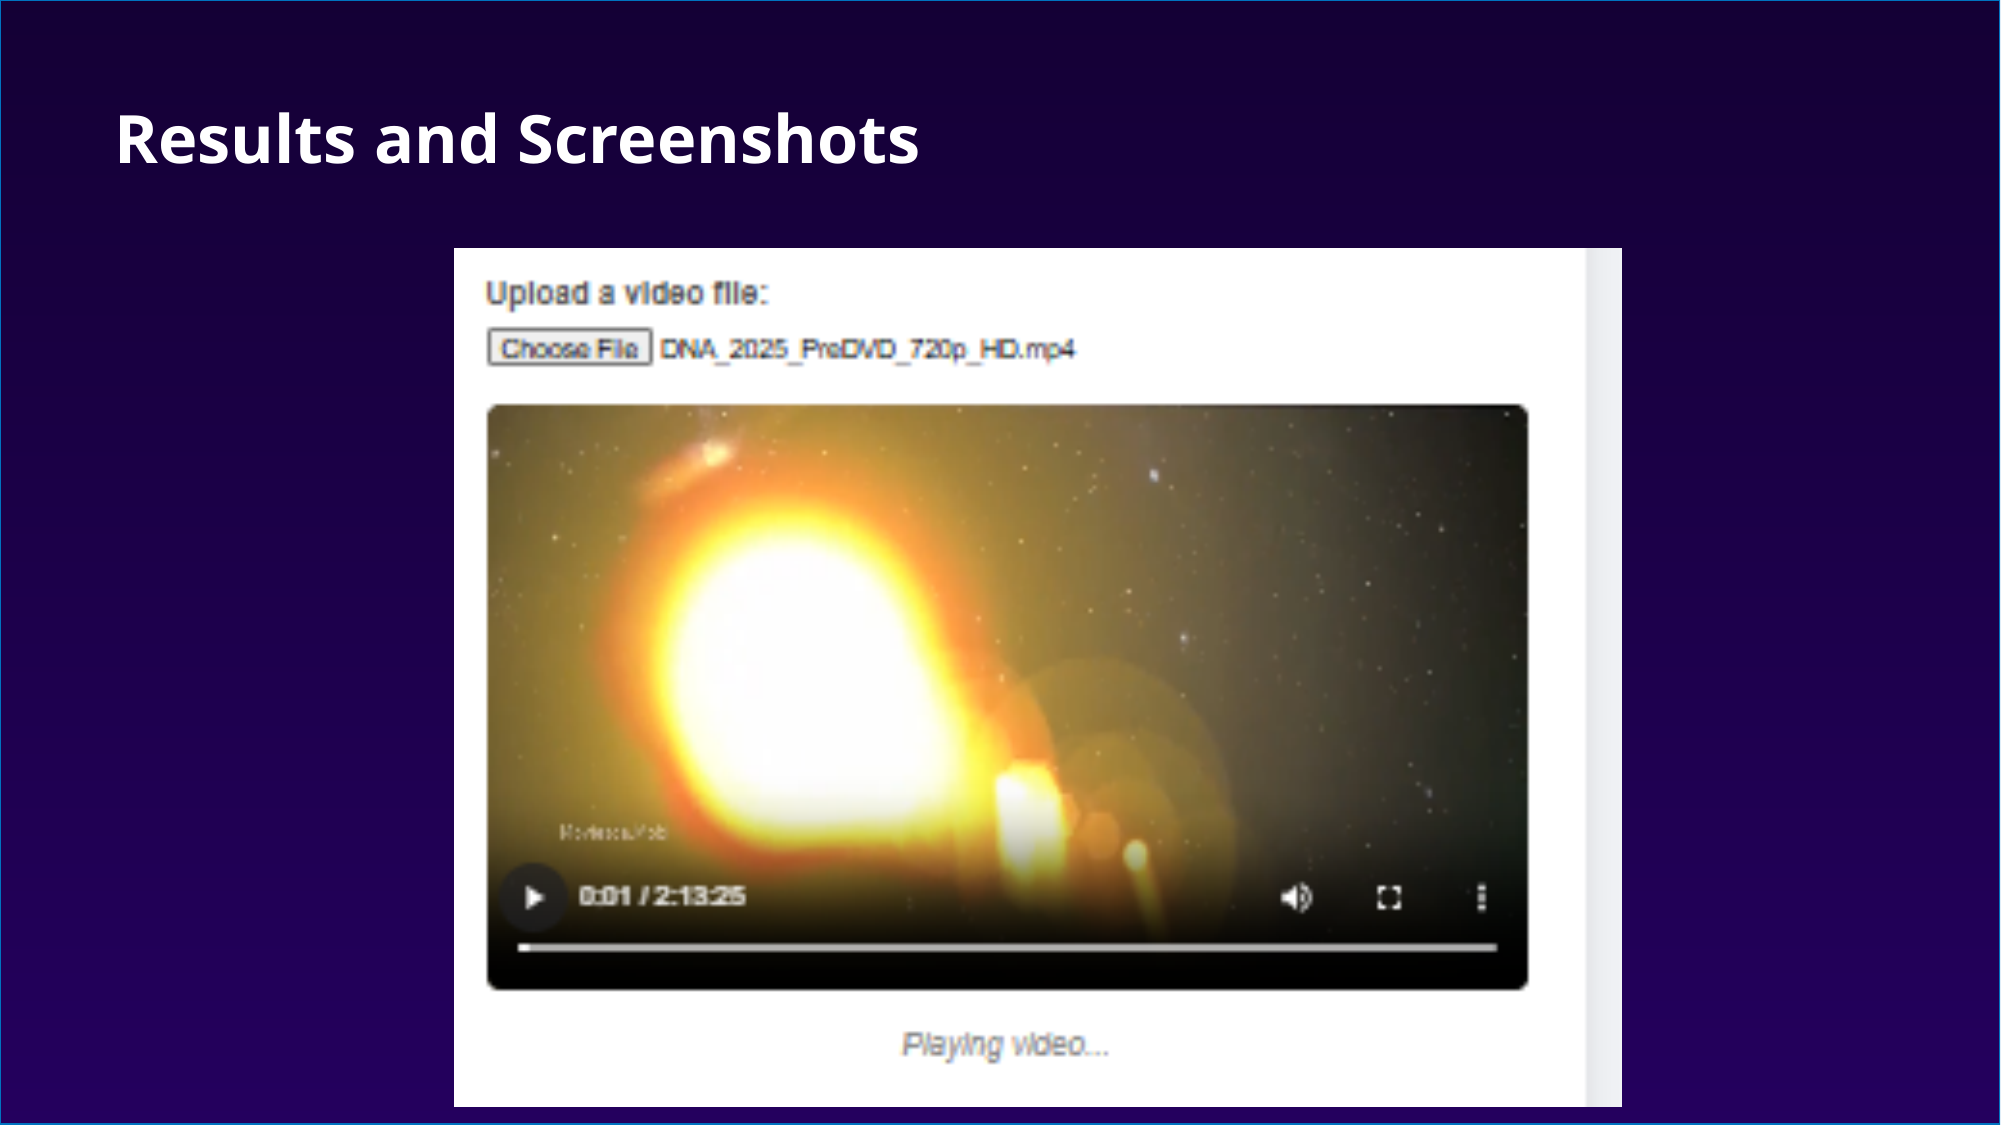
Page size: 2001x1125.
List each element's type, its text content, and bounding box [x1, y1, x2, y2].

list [454, 248, 1622, 1108]
title Results and Screenshots [114, 59, 1886, 178]
